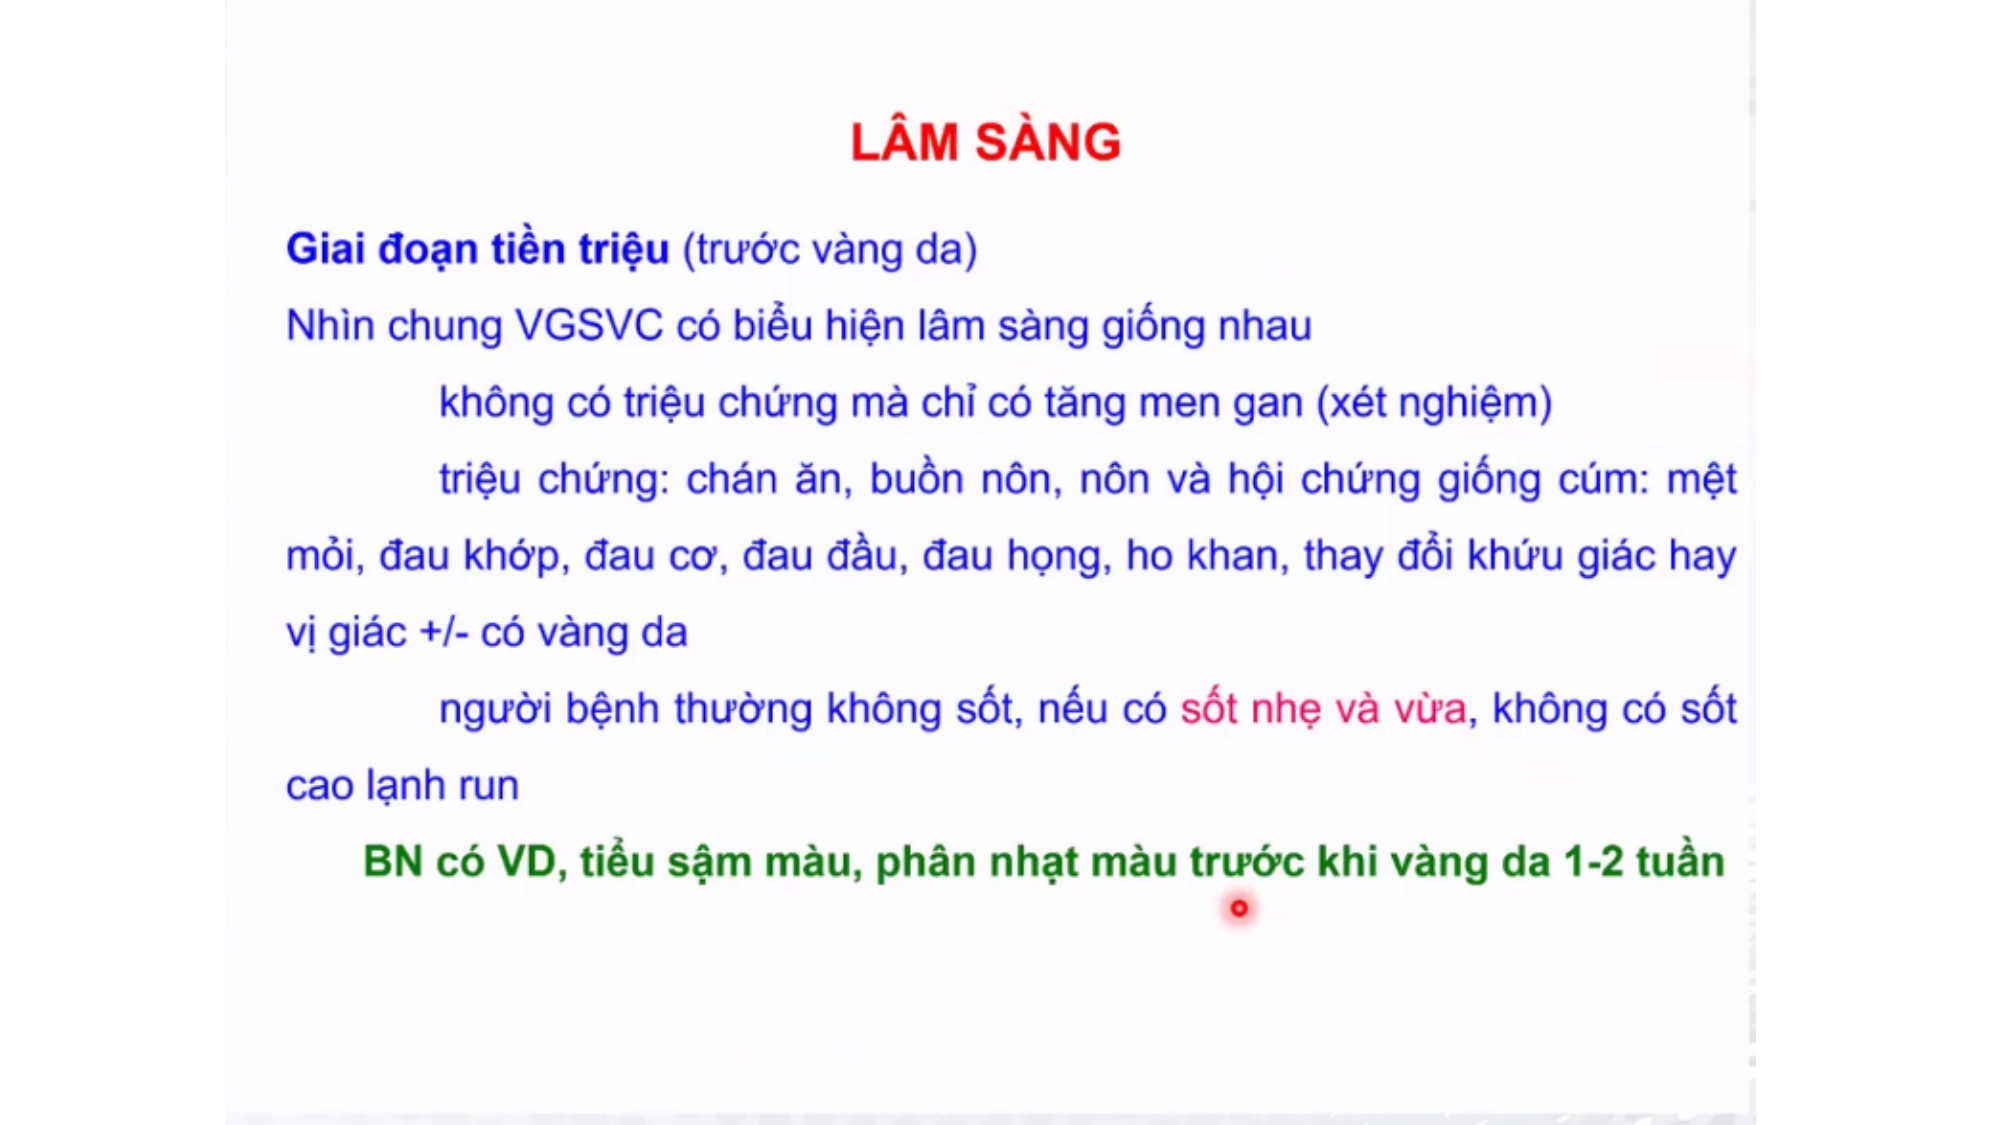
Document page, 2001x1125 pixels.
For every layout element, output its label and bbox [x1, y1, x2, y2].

picture [224, 0, 1756, 1125]
